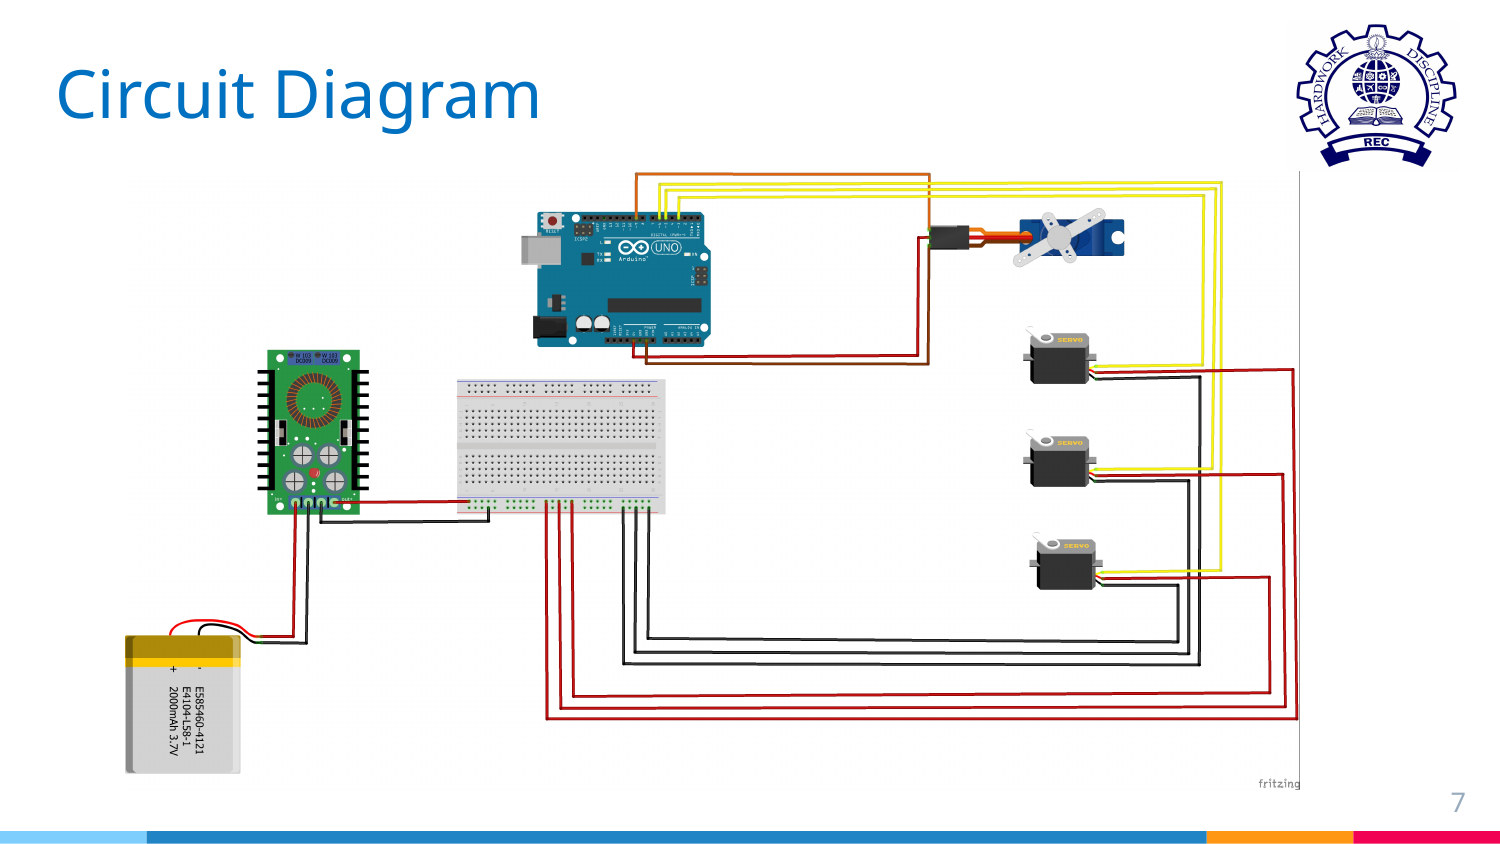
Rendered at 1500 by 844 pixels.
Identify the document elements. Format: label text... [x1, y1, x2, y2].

title Circuit Diagram [40, 46, 638, 147]
slide_number 7 [1391, 770, 1482, 822]
picture [124, 21, 1460, 790]
